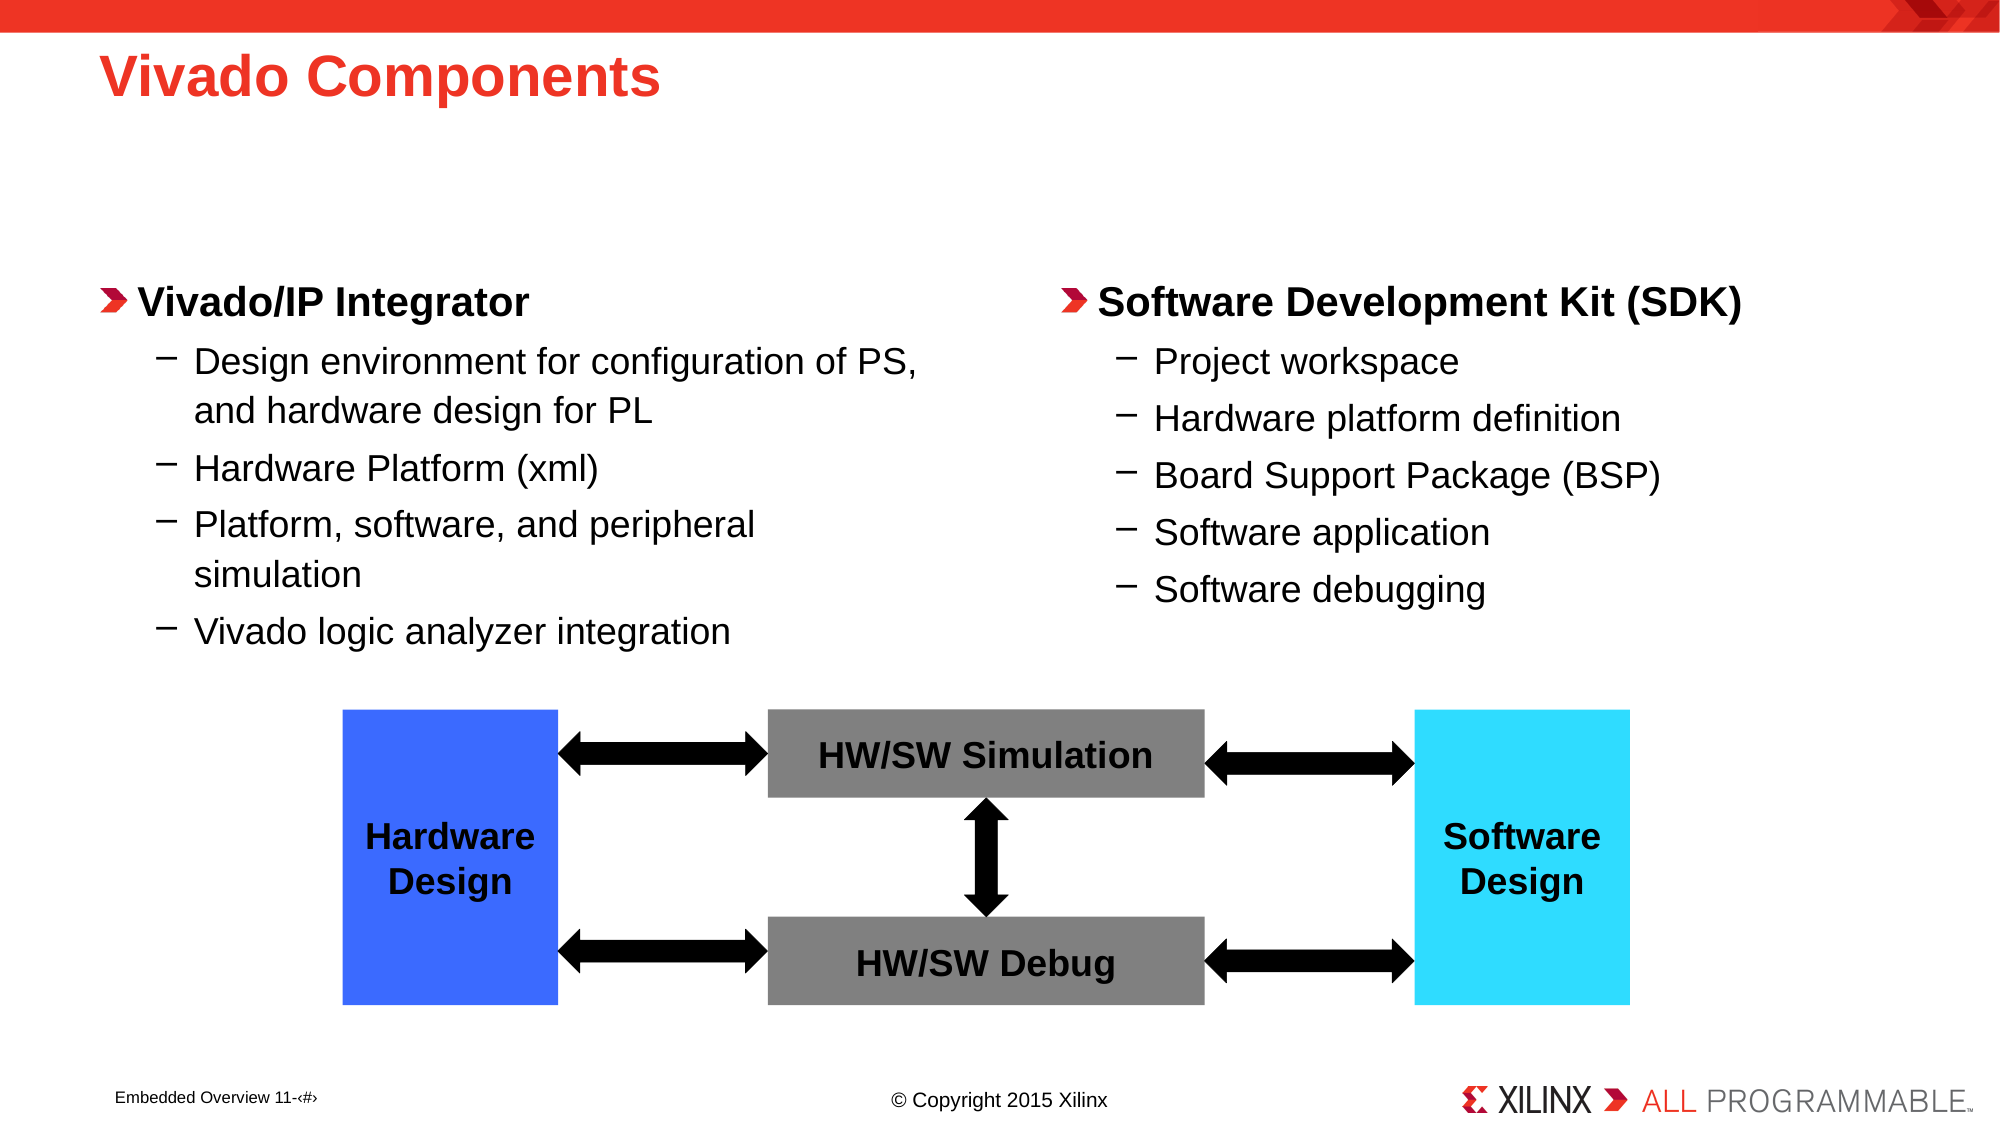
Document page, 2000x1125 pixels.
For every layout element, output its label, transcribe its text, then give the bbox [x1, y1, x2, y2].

slide_number Embedded Overview 11-‹#› [99, 1078, 352, 1125]
text_box Hardware Design [342, 709, 559, 1006]
text_box [1204, 938, 1415, 983]
list Software Development Kit (SDK) Project workspace Hardware platform definition Board Support Package (BSP) Software application Software debugging [1059, 262, 1903, 670]
picture [1462, 1086, 1973, 1113]
text_box HW/SW Simulation [767, 709, 1205, 798]
text_box HW/SW Debug [767, 916, 1205, 1006]
picture [1758, 0, 2000, 32]
text_box [964, 797, 1009, 917]
footer © Copyright 2015 Xilinx [683, 1079, 1317, 1120]
title Vivado Components [99, 34, 1900, 223]
text_box [1204, 741, 1415, 786]
list Vivado/IP Integrator Design environment for configuration of PS, and hardware design for PL Hardware Platform (xml) Platform, software, and peripheral simulation Vivado logic analyzer integration [99, 262, 934, 689]
picture [1060, 287, 1088, 313]
picture [99, 287, 128, 313]
text_box Software Design [1414, 709, 1630, 1006]
text_box [557, 929, 768, 974]
text_box [558, 731, 768, 776]
